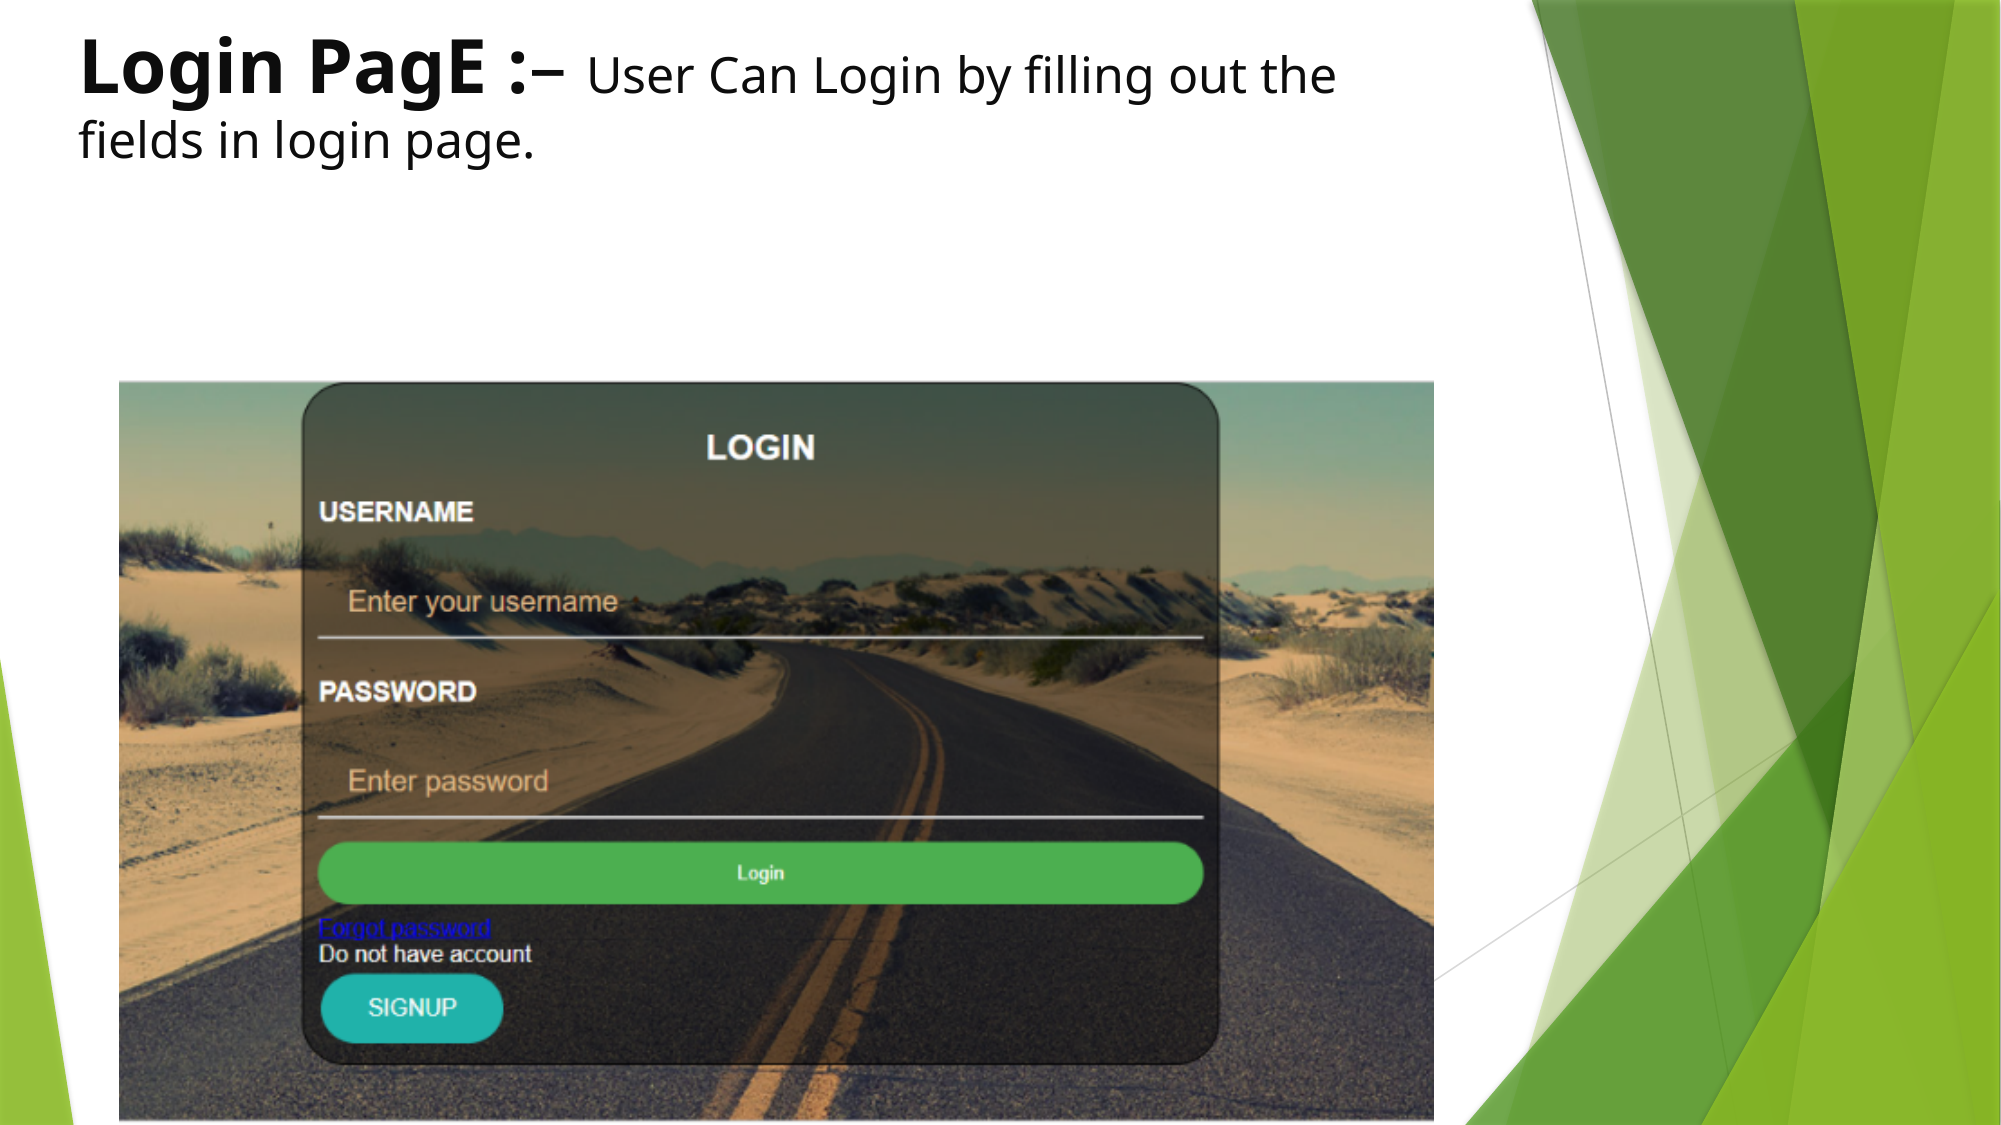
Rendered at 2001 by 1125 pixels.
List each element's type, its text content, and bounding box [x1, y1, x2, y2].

title Login PagE :– User Can Login by filling out the fields in login page. [63, 10, 1474, 990]
picture [118, 378, 1435, 1125]
